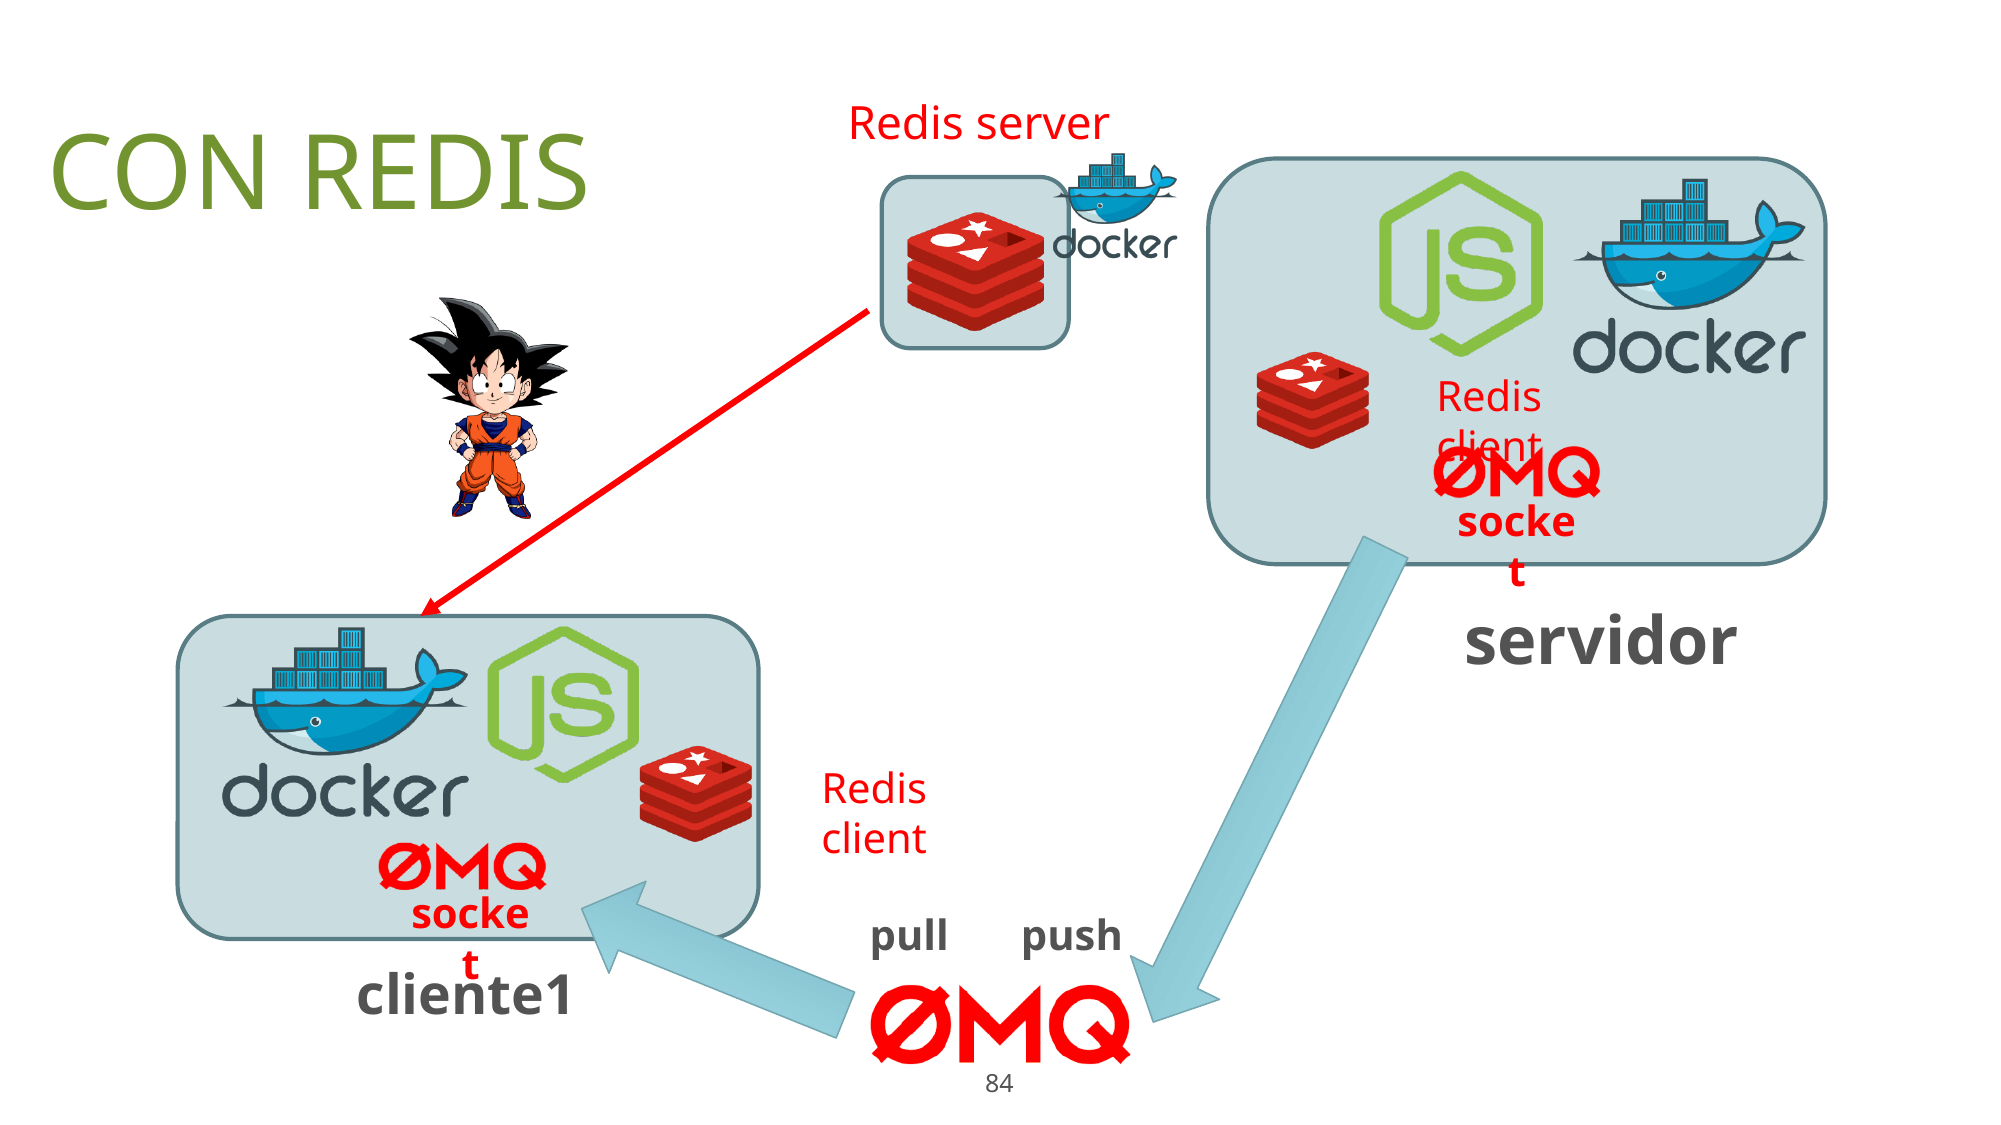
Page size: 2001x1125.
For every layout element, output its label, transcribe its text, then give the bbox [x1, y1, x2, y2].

text_box socket [1435, 508, 1599, 603]
text_box Redis client [756, 754, 993, 870]
picture [370, 833, 555, 899]
text_box pull [849, 901, 970, 966]
text_box push [1000, 901, 1144, 966]
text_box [420, 310, 869, 617]
text_box Con redis [43, 79, 1694, 256]
text_box [1206, 256, 1435, 567]
text_box socket [388, 899, 553, 995]
text_box Redis server [832, 85, 1126, 156]
text_box [580, 880, 856, 1039]
picture [407, 295, 570, 521]
picture [1424, 436, 1609, 508]
picture [1253, 124, 1826, 452]
text_box Redis client [1364, 389, 1615, 478]
slide_number 84 [968, 1080, 1031, 1111]
text_box [1133, 535, 1409, 1023]
picture [206, 615, 755, 846]
picture [902, 147, 1189, 335]
text_box [175, 617, 761, 942]
text_box [879, 256, 1071, 351]
text_box cliente1 [341, 959, 600, 1036]
text_box [1694, 156, 1794, 166]
text_box [1599, 211, 1828, 567]
picture [857, 969, 1144, 1080]
text_box servidor [1460, 584, 1751, 691]
